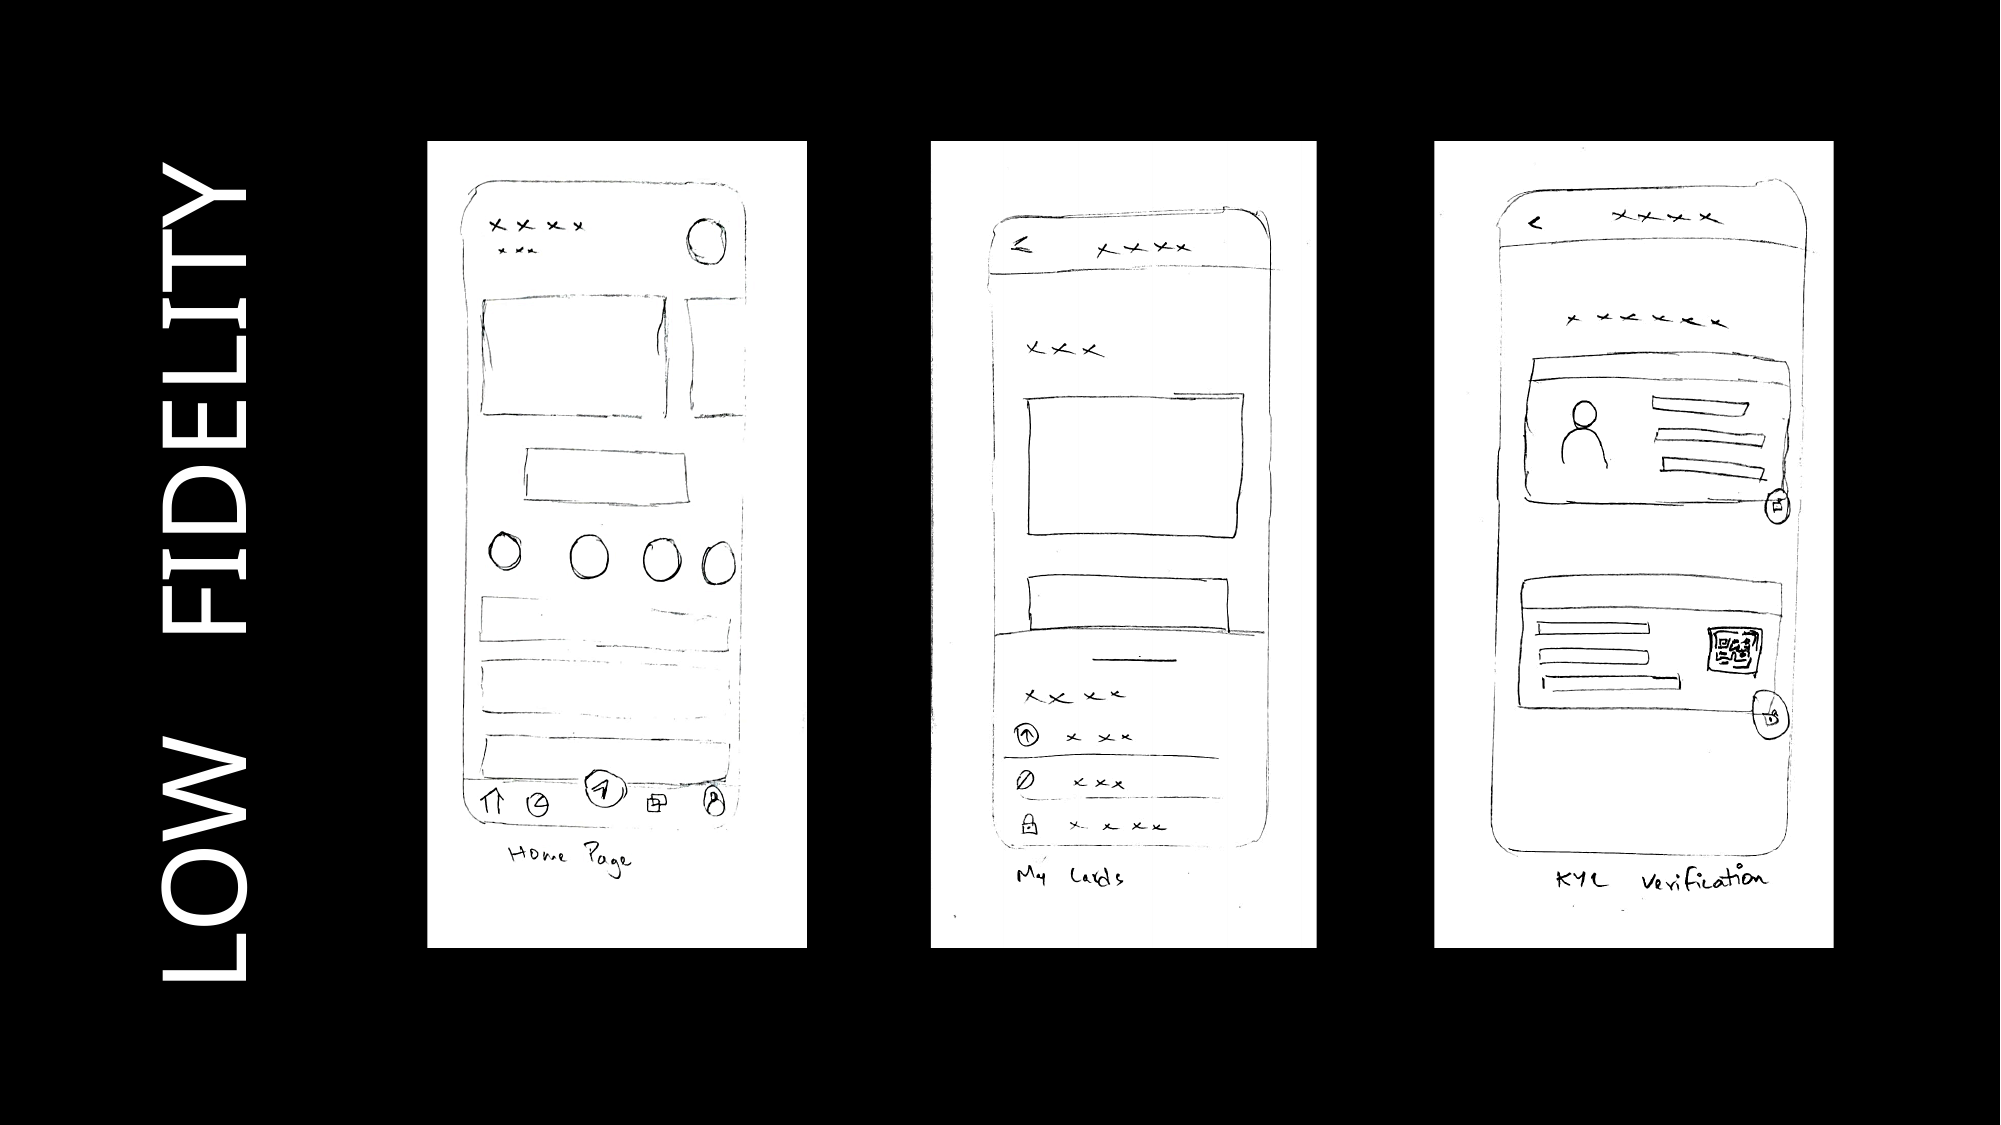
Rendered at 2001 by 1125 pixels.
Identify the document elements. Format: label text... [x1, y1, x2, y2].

picture [1434, 141, 1834, 948]
picture [427, 141, 814, 948]
text_box LOW FIDELITY [122, 117, 278, 1008]
picture [930, 141, 1317, 948]
